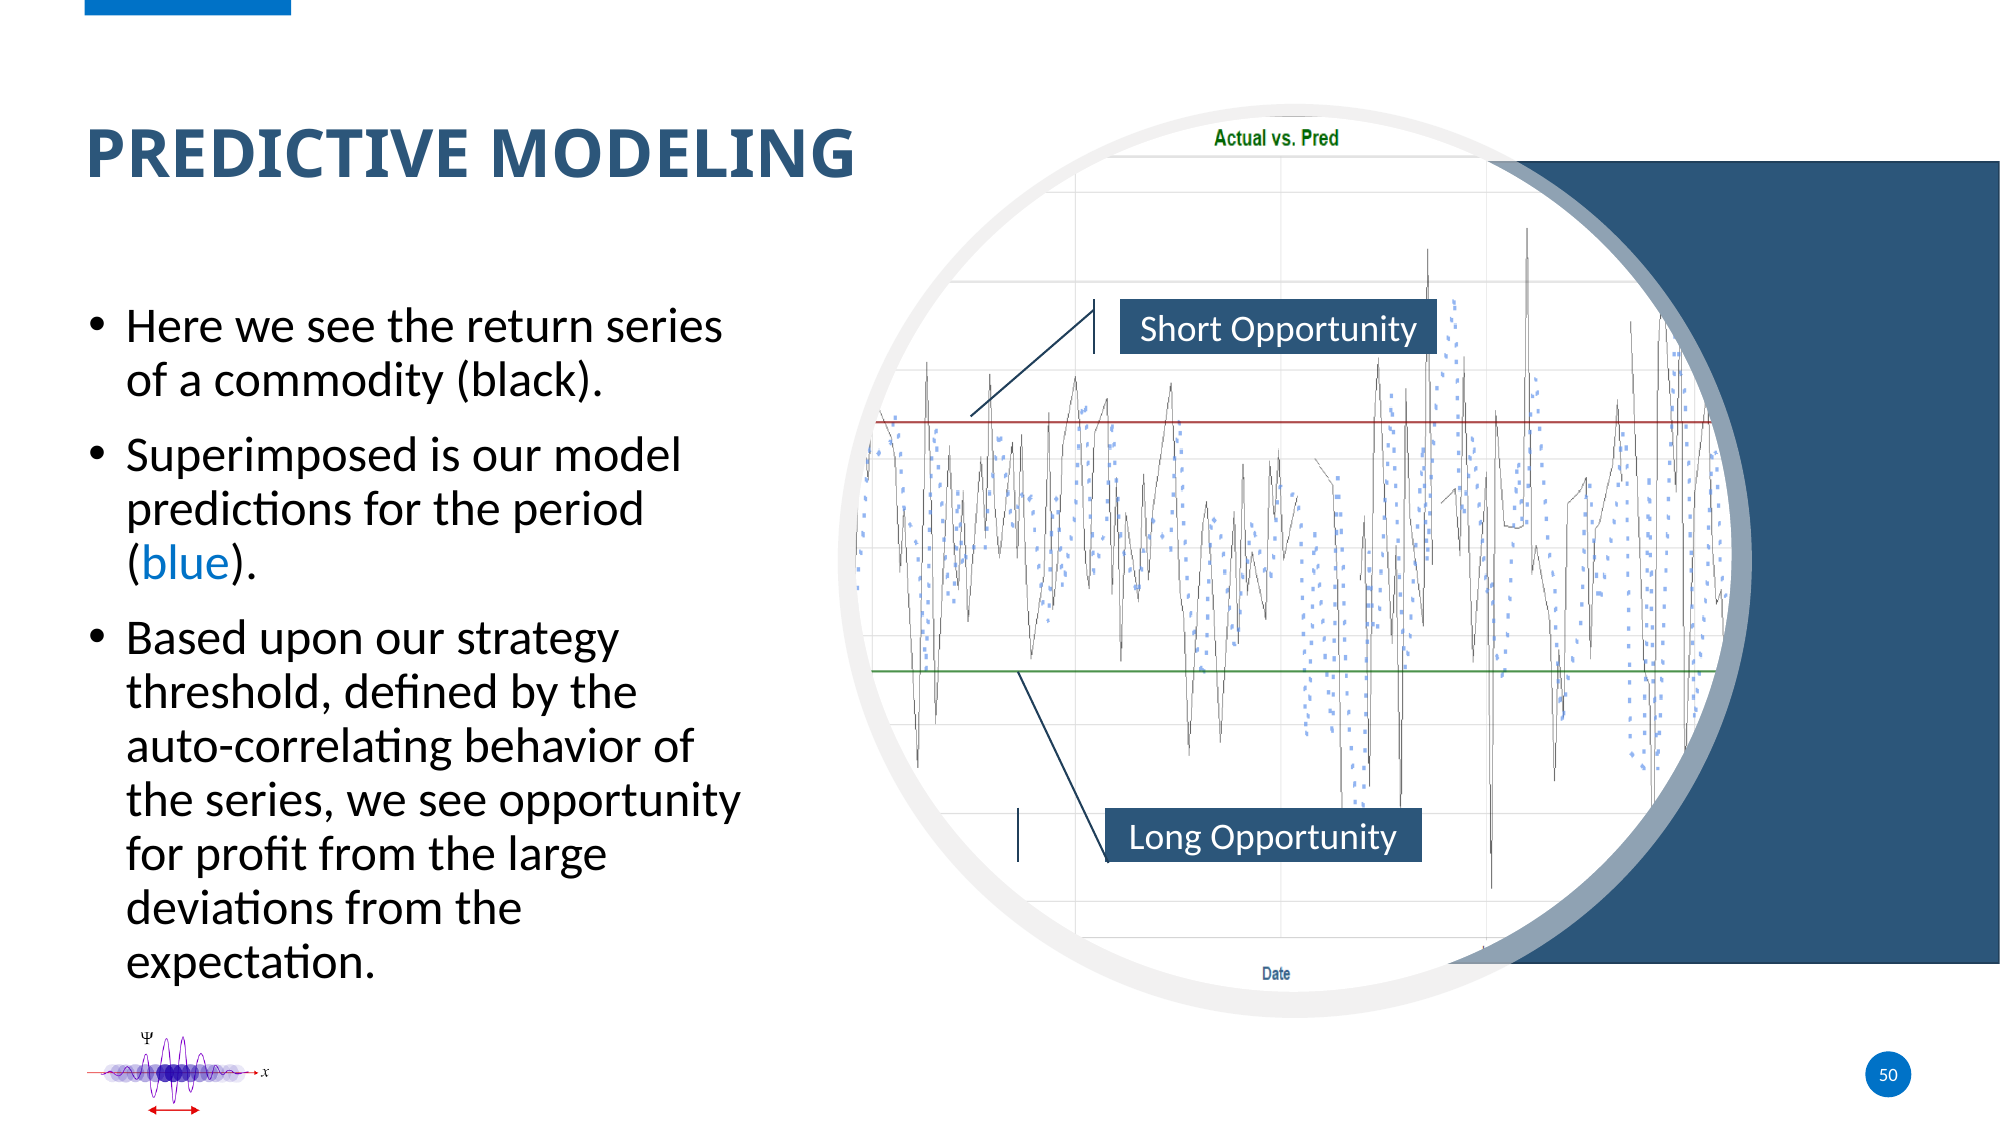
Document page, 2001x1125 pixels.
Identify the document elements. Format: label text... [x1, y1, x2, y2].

picture [855, 116, 1732, 992]
picture [87, 1026, 269, 1116]
list Here we see the return series of a commodity (black). Superimposed is our model predictions for the period (blue). Based upon our strategy threshold, defined by the auto-correlating behavior of the series, we see opportunity for profit from the large deviations from the expectation. [88, 299, 757, 1014]
title predictive modeling [84, 81, 868, 231]
slide_number 50 [1864, 1059, 1913, 1090]
